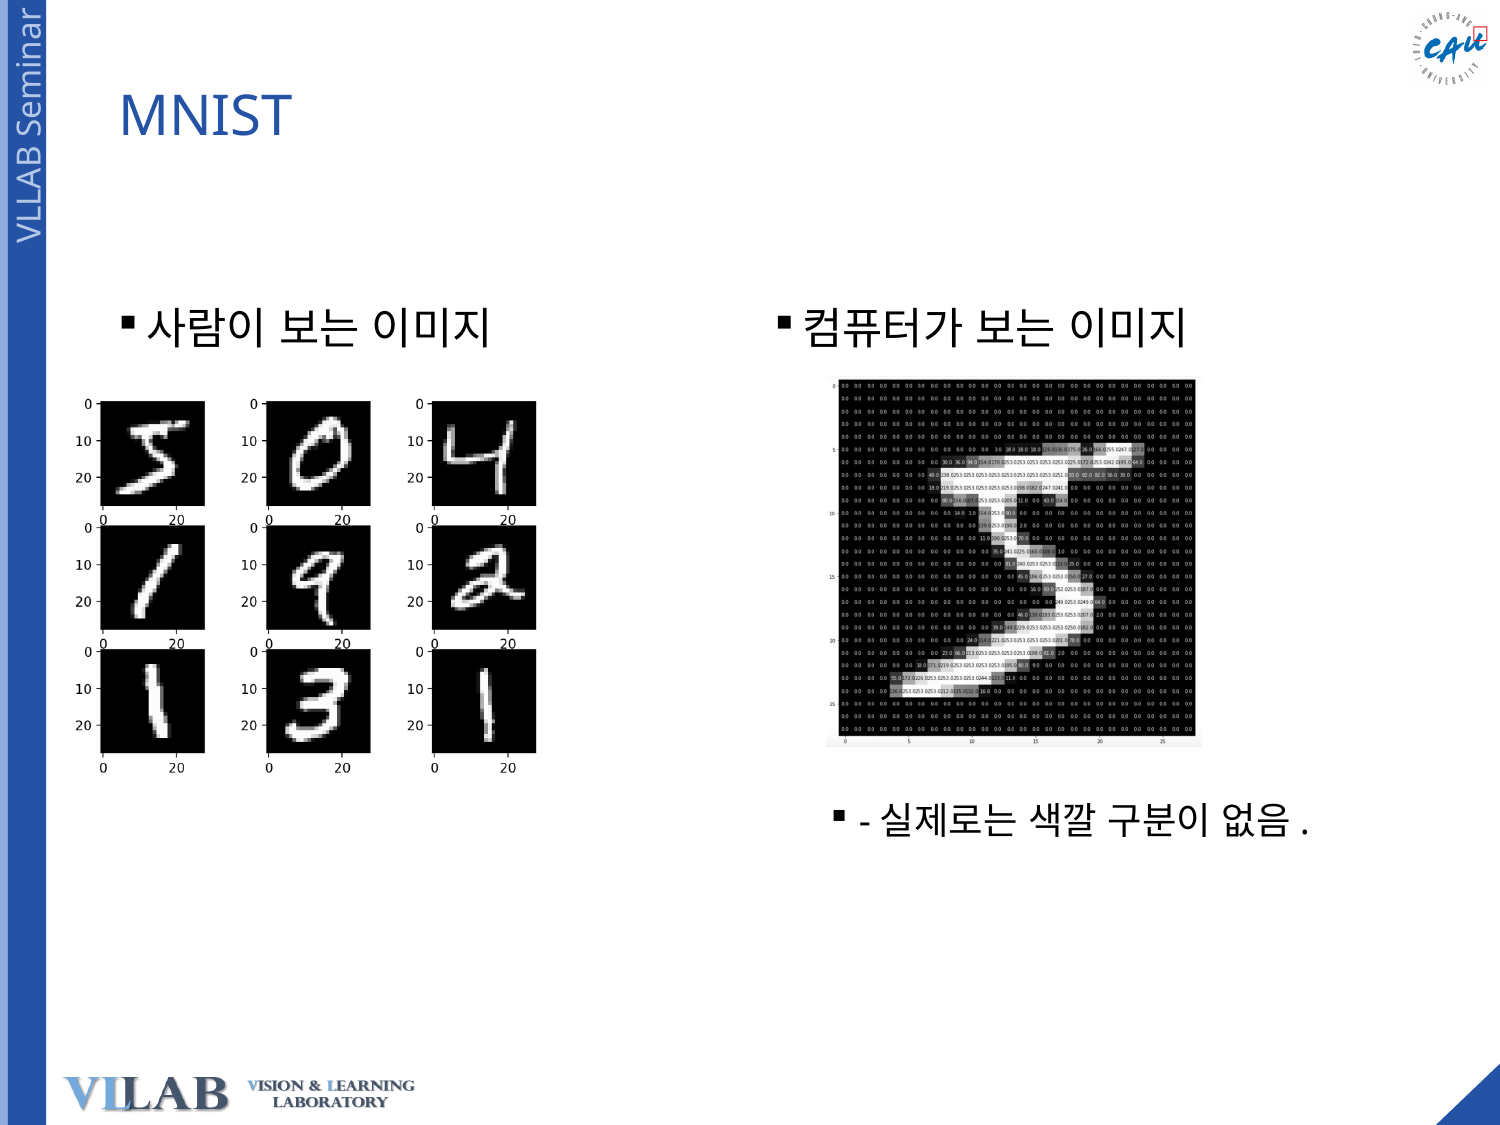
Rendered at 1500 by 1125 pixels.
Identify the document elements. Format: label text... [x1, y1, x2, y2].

picture [64, 384, 567, 791]
picture [1412, 11, 1488, 87]
list 컴퓨터가 보는 이미지 -실제로는 색깔 구분이 없음. [759, 299, 1397, 1014]
picture [55, 1065, 424, 1120]
picture [826, 372, 1202, 752]
list 사람이 보는 이미지 [103, 299, 741, 1014]
title MNIST [103, 48, 1397, 186]
